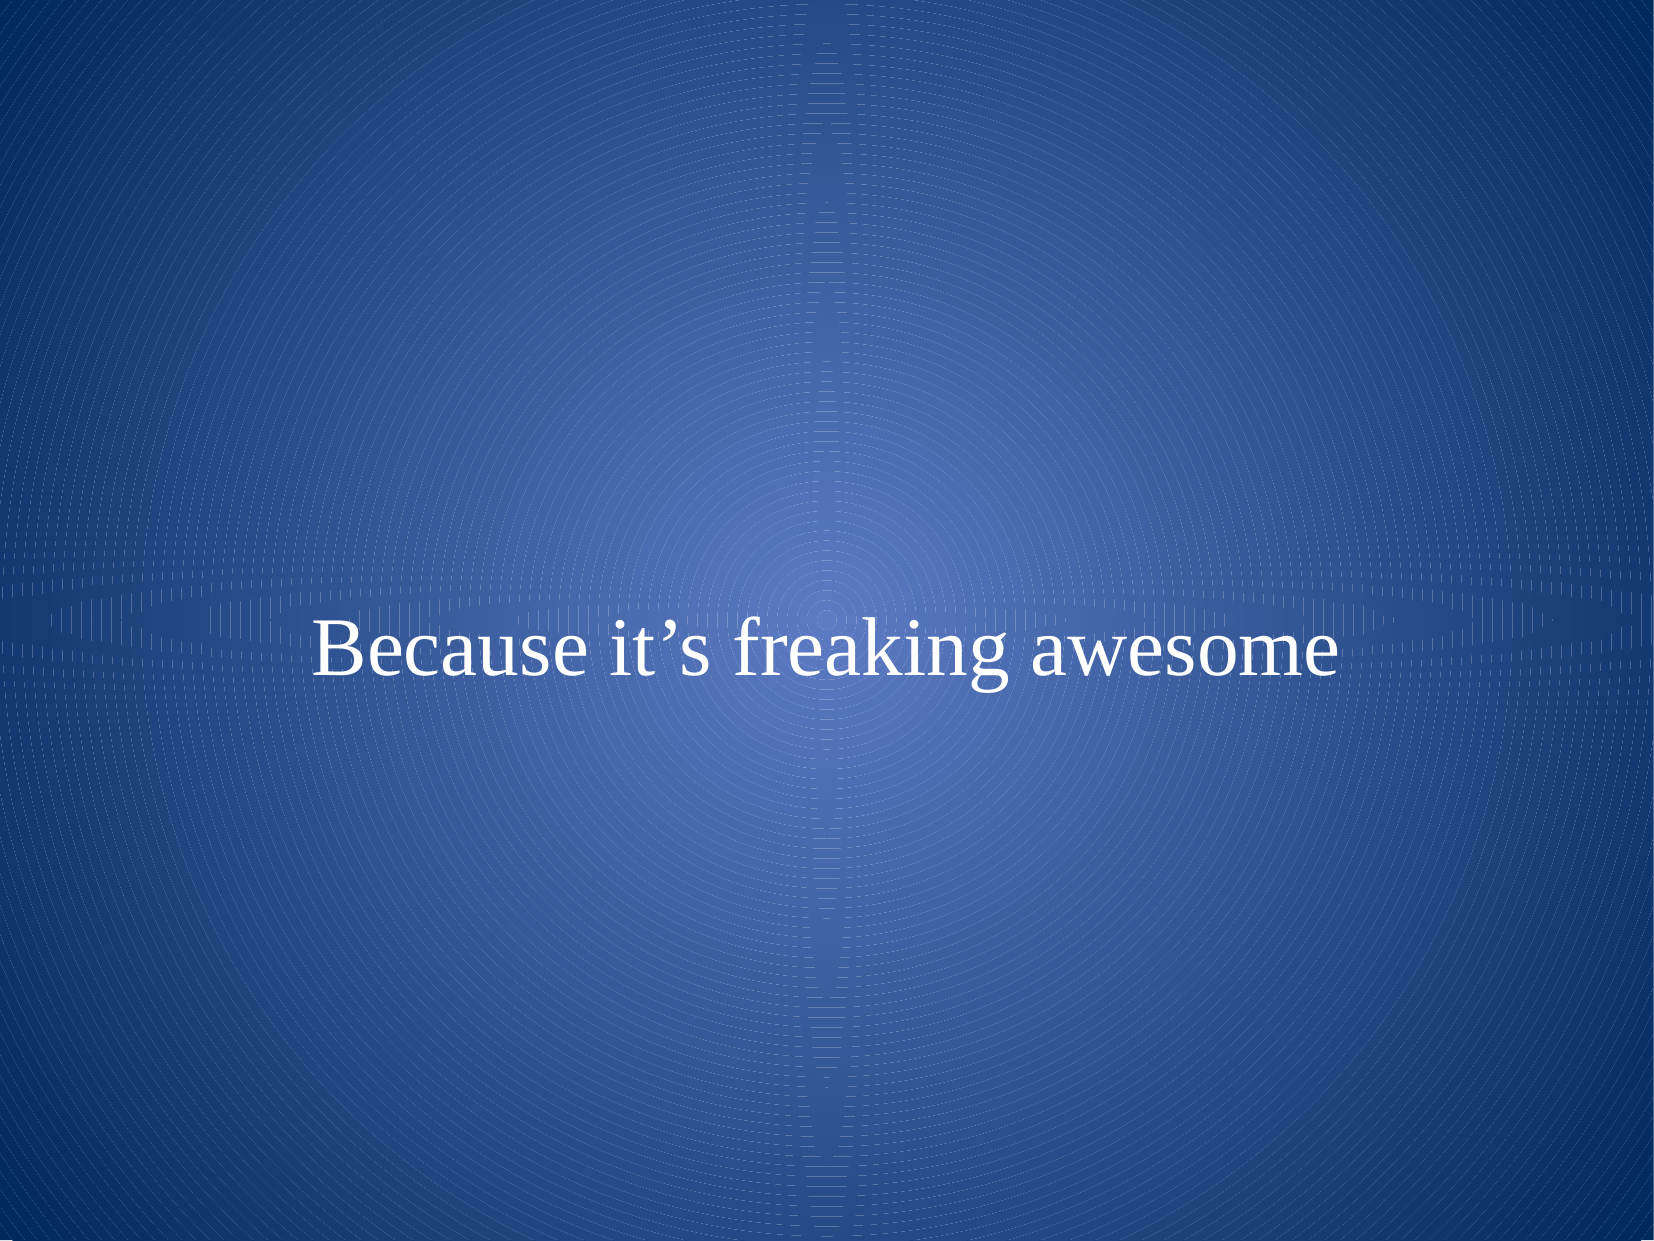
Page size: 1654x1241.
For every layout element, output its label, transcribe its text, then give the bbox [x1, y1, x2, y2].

title Because it’s freaking awesome [0, 538, 1654, 746]
